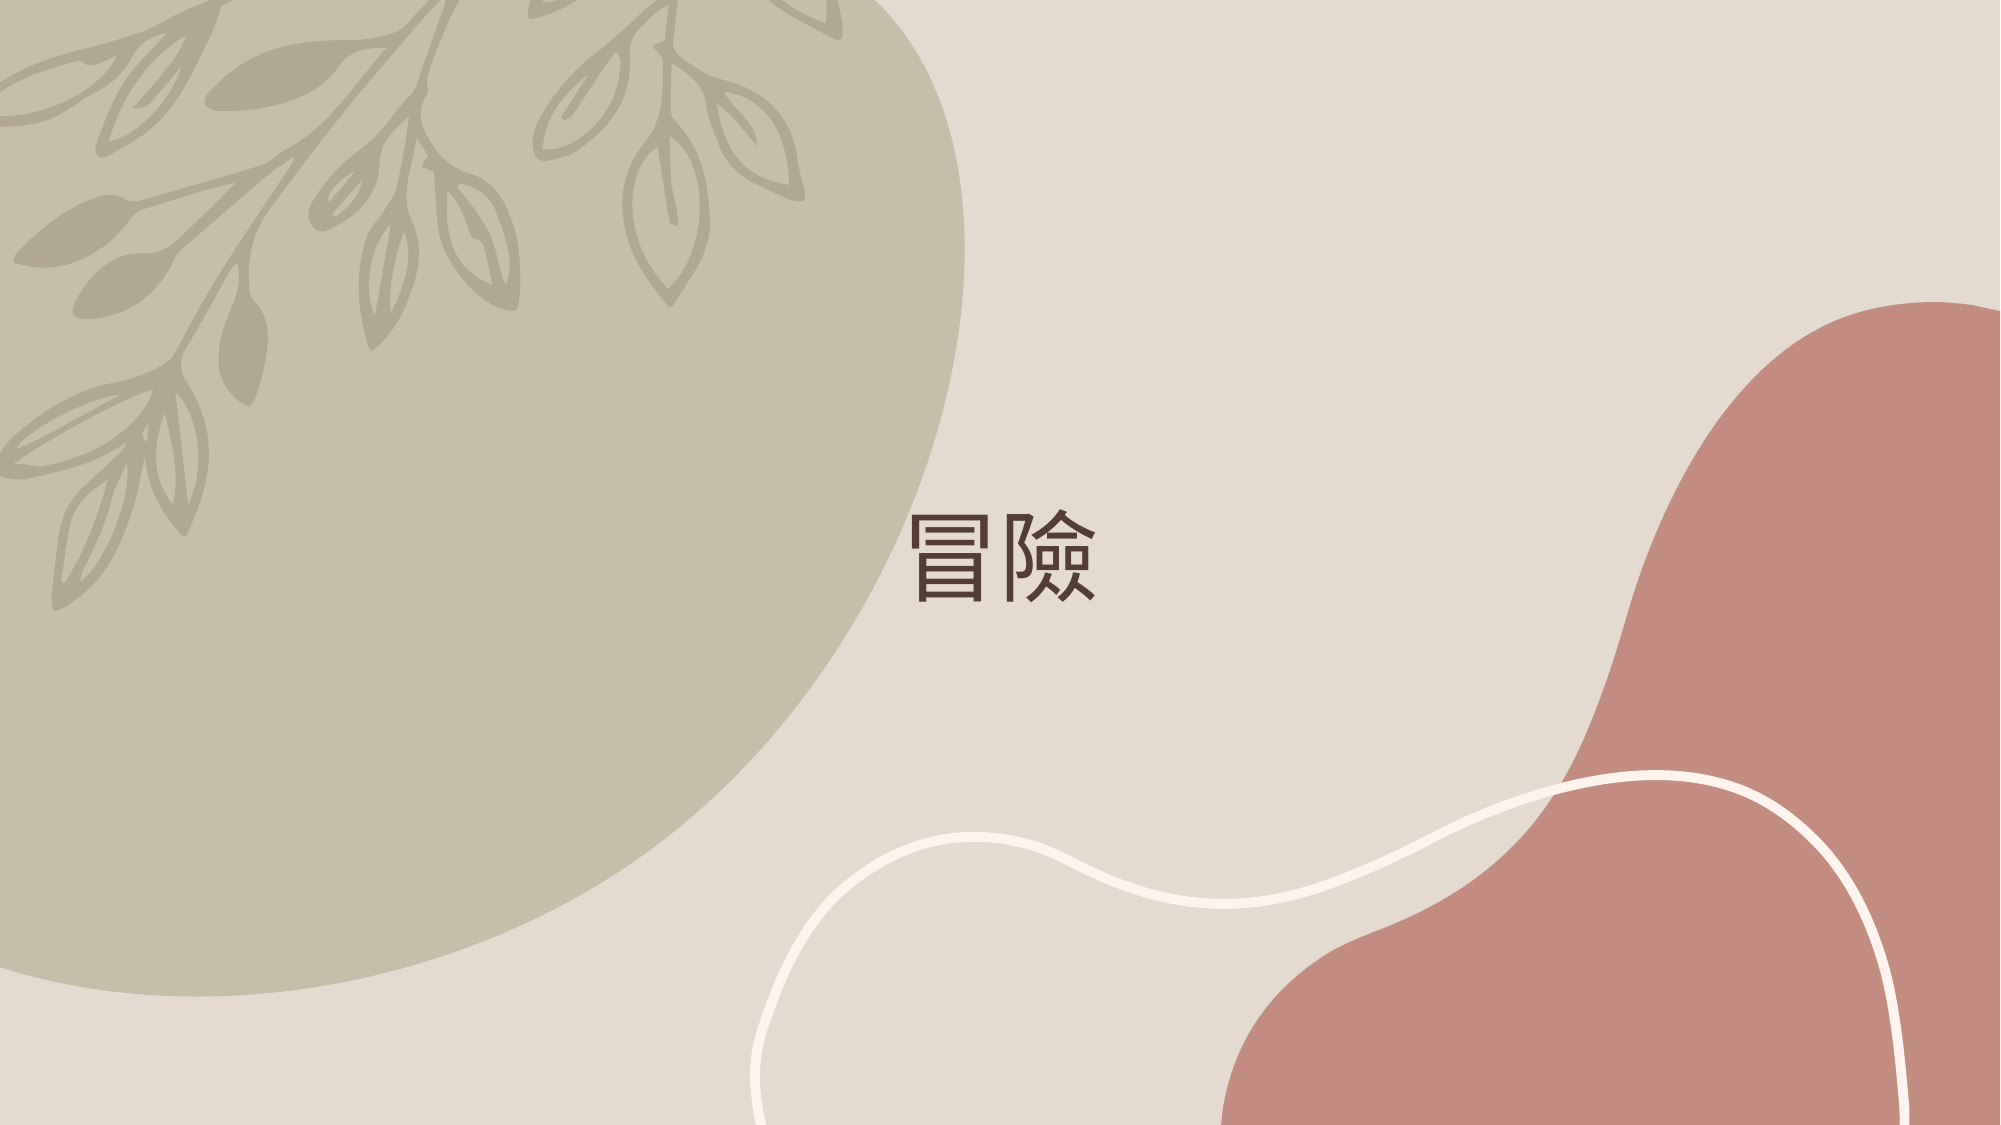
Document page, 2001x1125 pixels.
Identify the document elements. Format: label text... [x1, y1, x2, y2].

title 冒險 [150, 149, 1850, 975]
